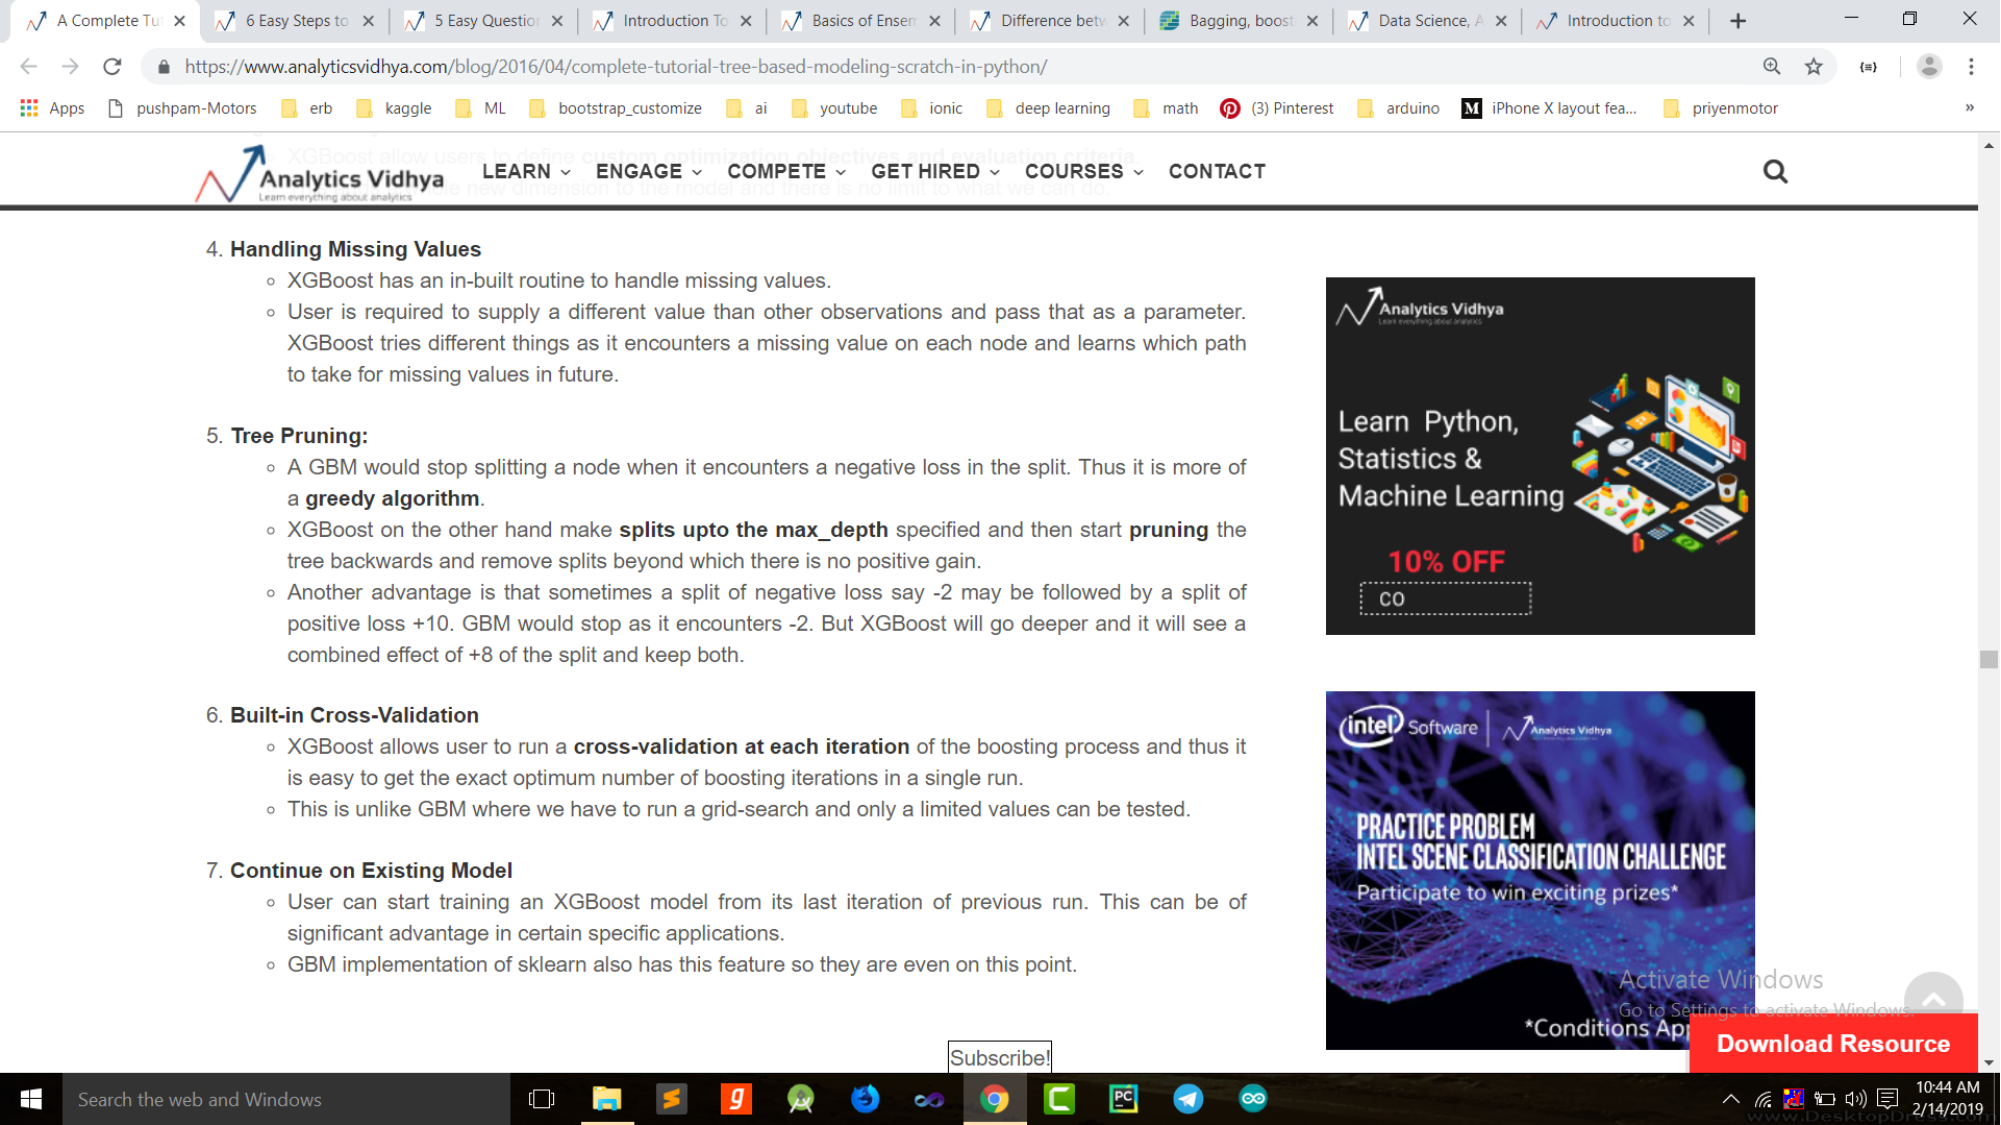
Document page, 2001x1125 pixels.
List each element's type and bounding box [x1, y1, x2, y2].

list [0, 0, 2000, 1125]
